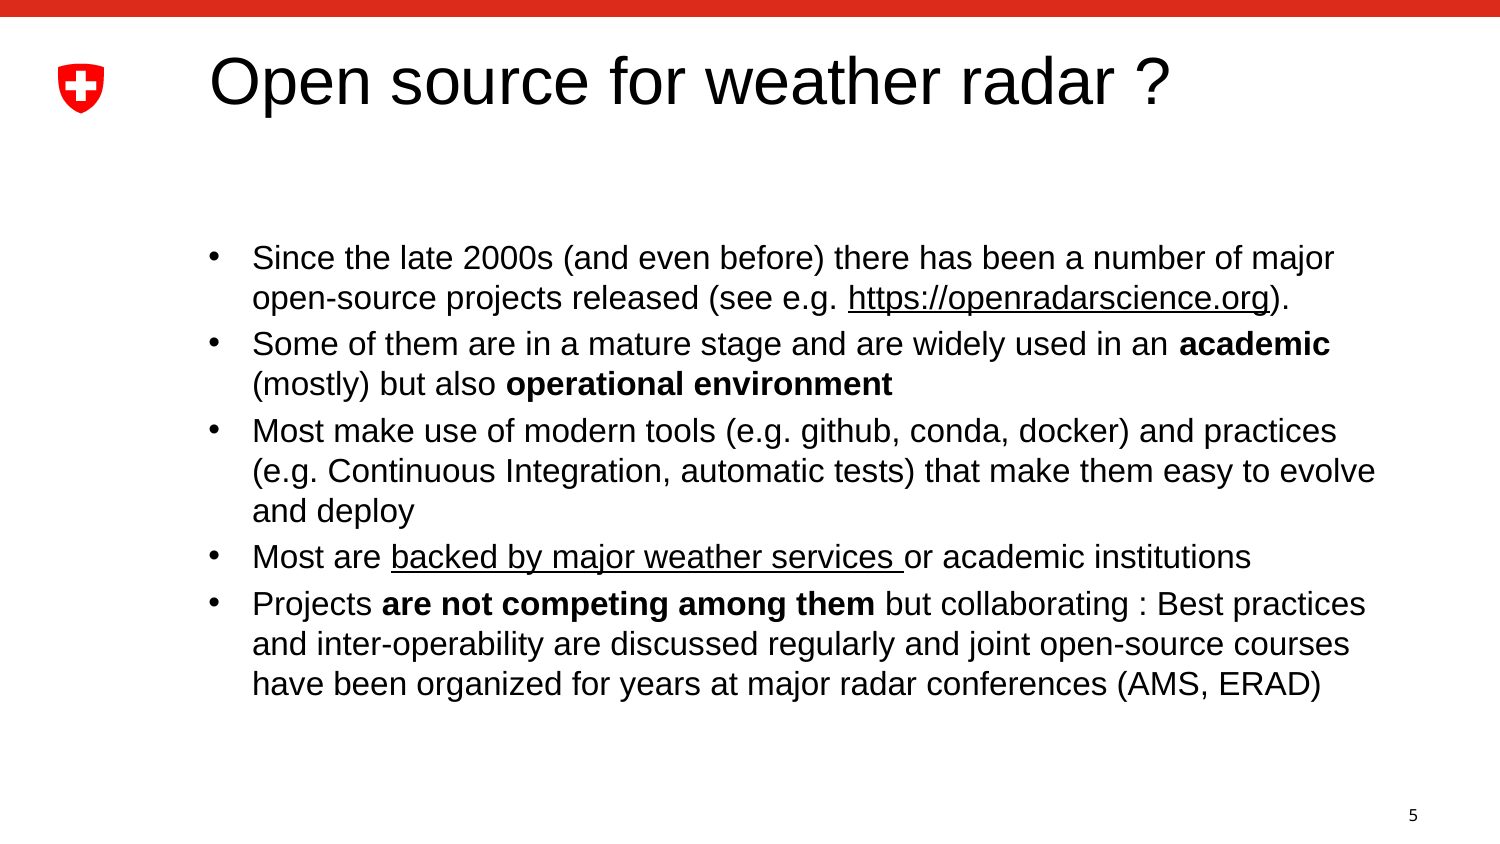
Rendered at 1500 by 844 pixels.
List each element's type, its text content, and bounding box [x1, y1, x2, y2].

title Open source for weather radar ? [194, 30, 1428, 147]
list Since the late 2000s (and even before) there has been a number of major open-source projects released (see e.g. https://openradarscience.org). Some of them are in a mature stage and are widely used in an academic (mostly) but also operational environment Most make use of modern tools (e.g. github, conda, docker) and practices (e.g. Continuous Integration, automatic tests) that make them easy to evolve and deploy Most are backed by major weather services or academic institutions Projects are not competing among them but collaborating : Best practices and inter-operability are discussed regularly and joint open-source courses have been organized for years at major radar conferences (AMS, ERAD) [193, 228, 1429, 748]
